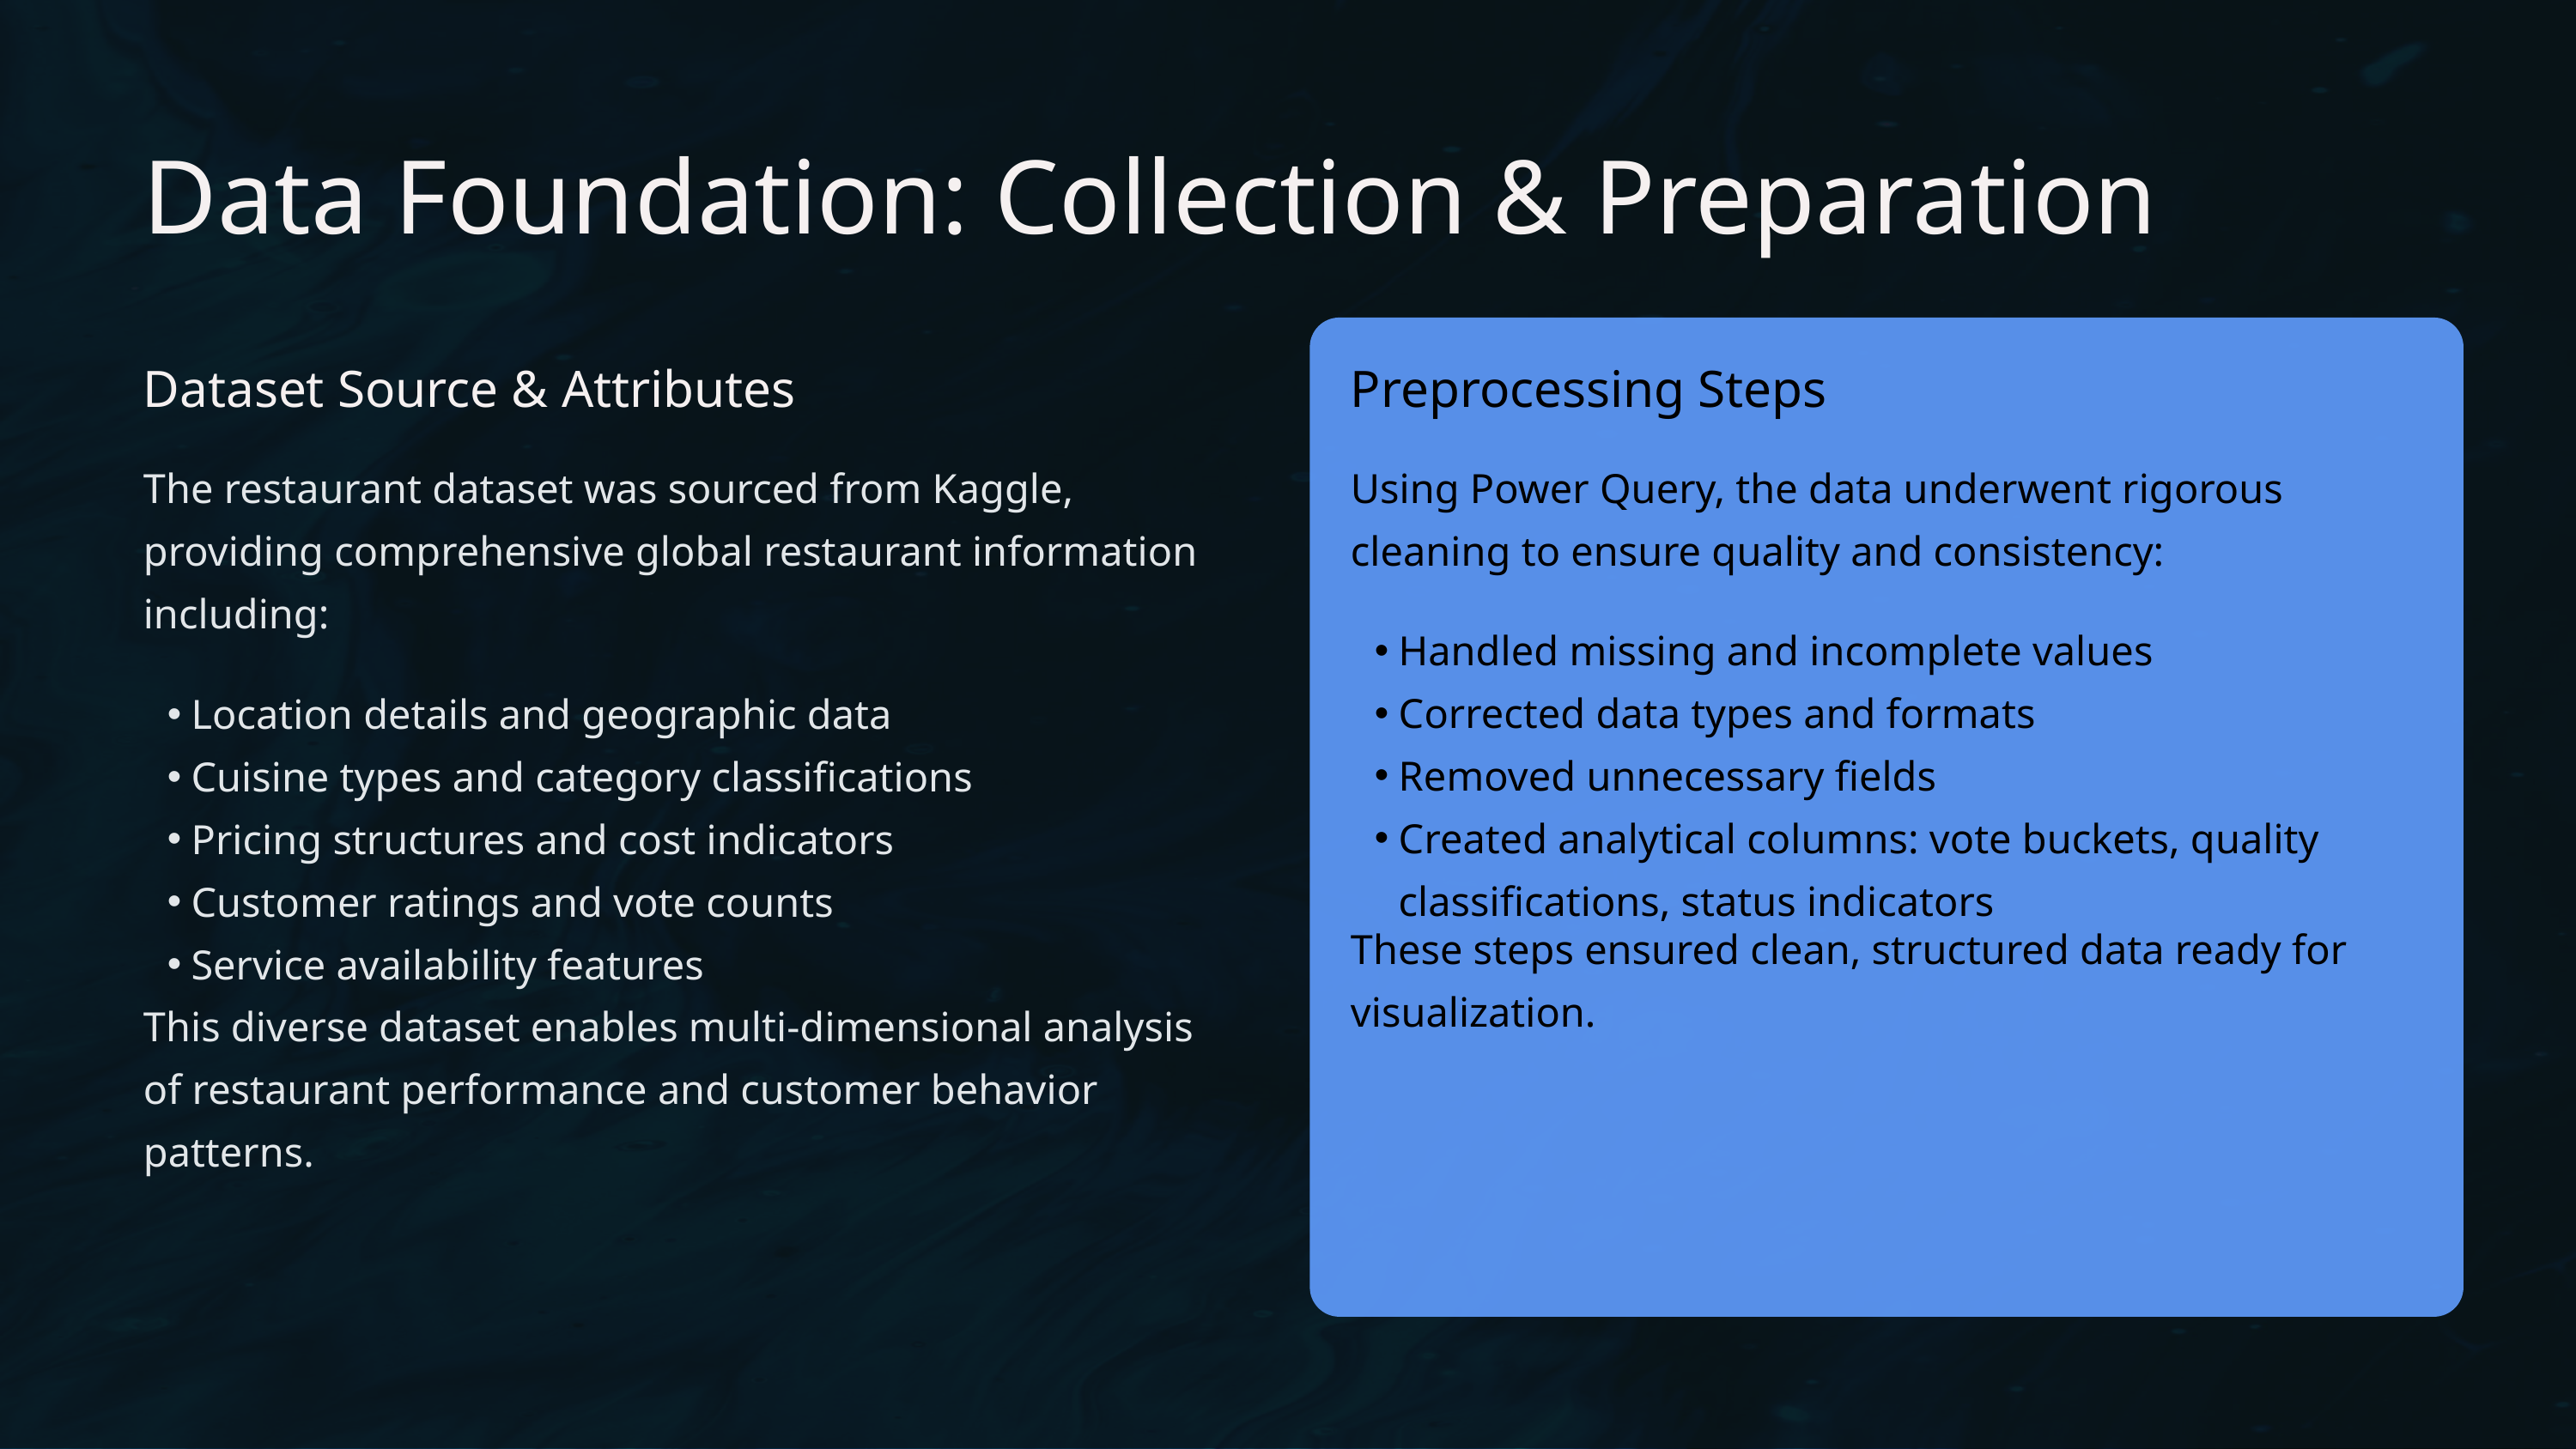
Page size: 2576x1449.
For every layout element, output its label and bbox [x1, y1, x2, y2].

text_box [0, 0, 2576, 1449]
text_box [1309, 317, 2464, 1318]
